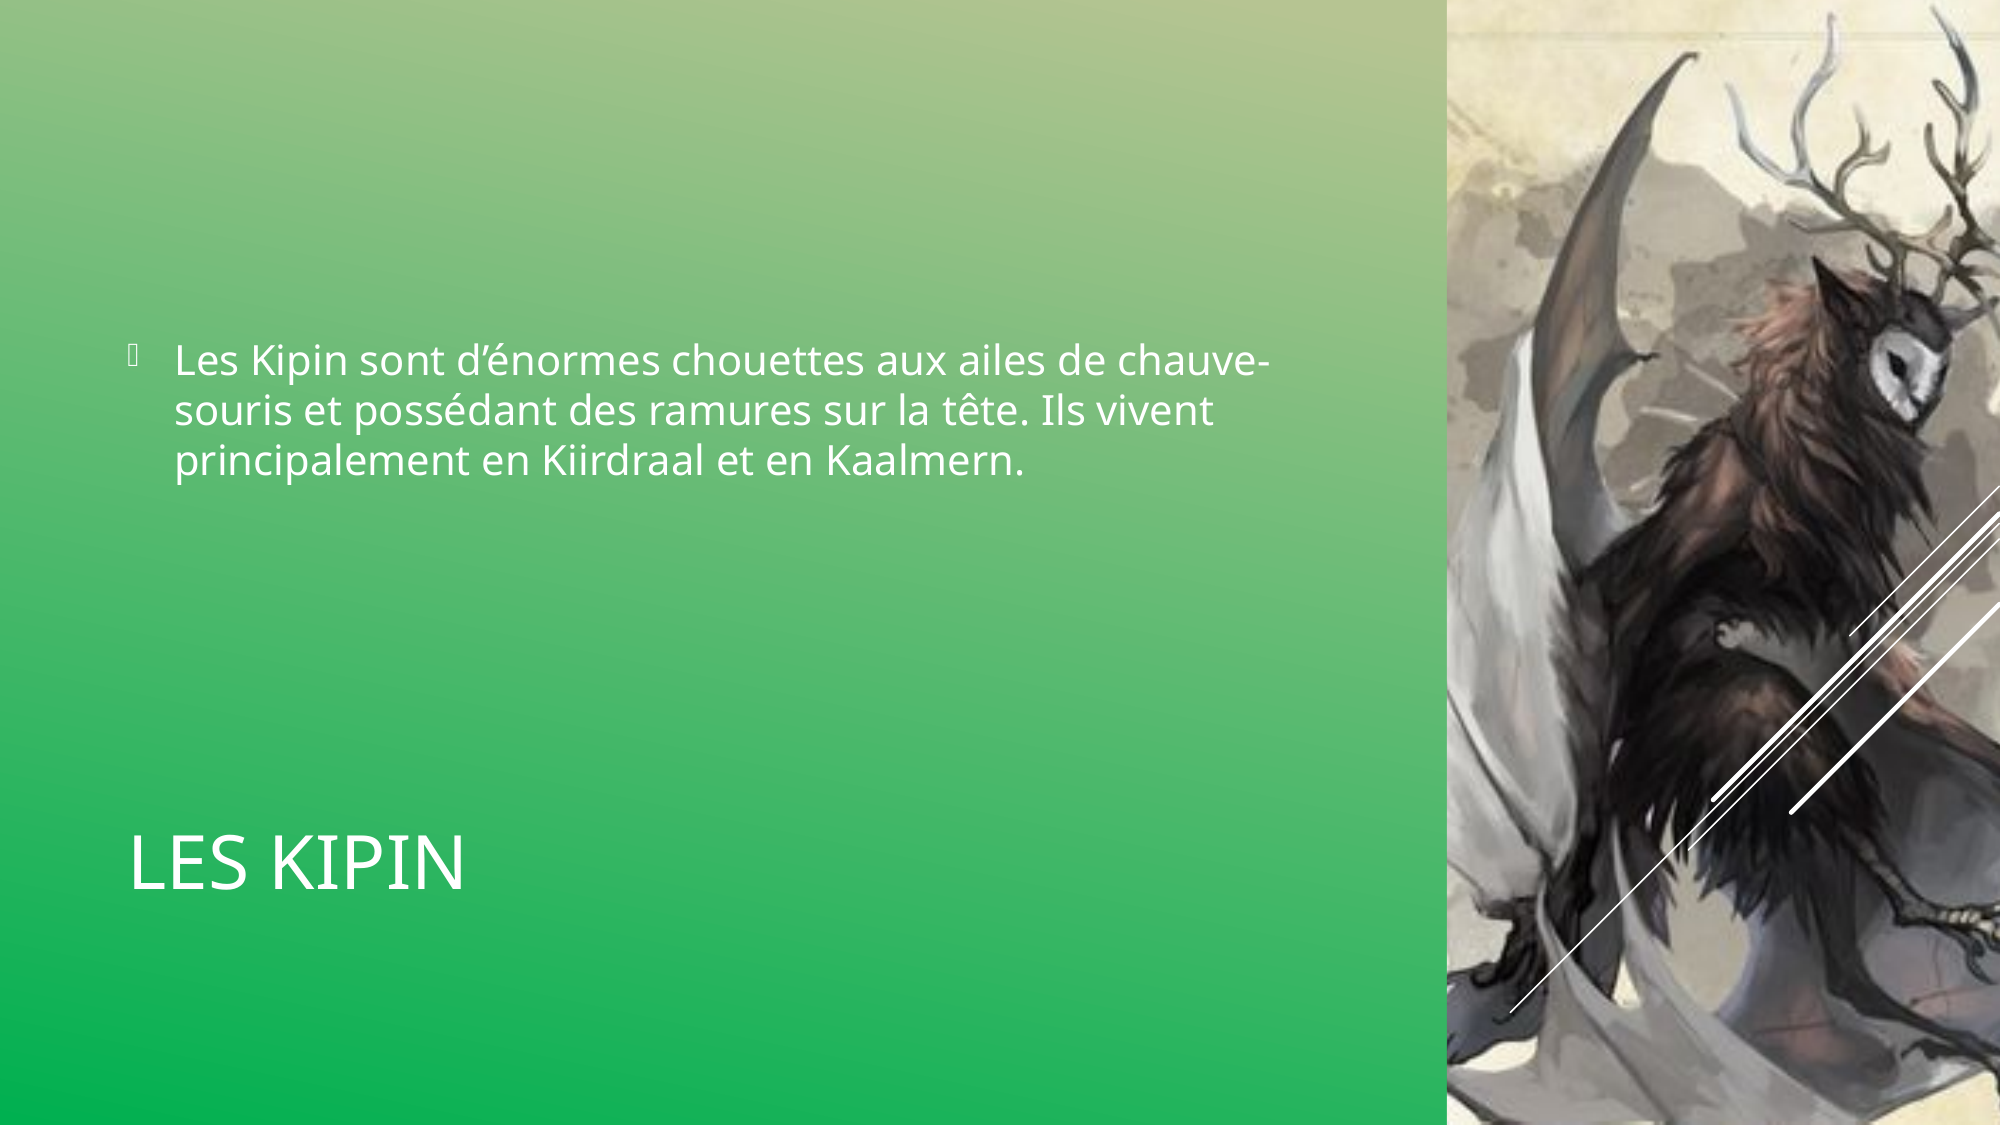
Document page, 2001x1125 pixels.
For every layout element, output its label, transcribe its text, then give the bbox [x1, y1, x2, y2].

text_box [0, 0, 1446, 1125]
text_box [1510, 485, 2000, 1013]
picture [1446, 0, 2000, 1125]
title Les Kipin [112, 736, 1350, 984]
list Les Kipin sont d’énormes chouettes aux ailes de chauve-souris et possédant des ramures sur la tête. Ils vivent principalement en Kiirdraal et en Kaalmern. [112, 112, 1342, 706]
